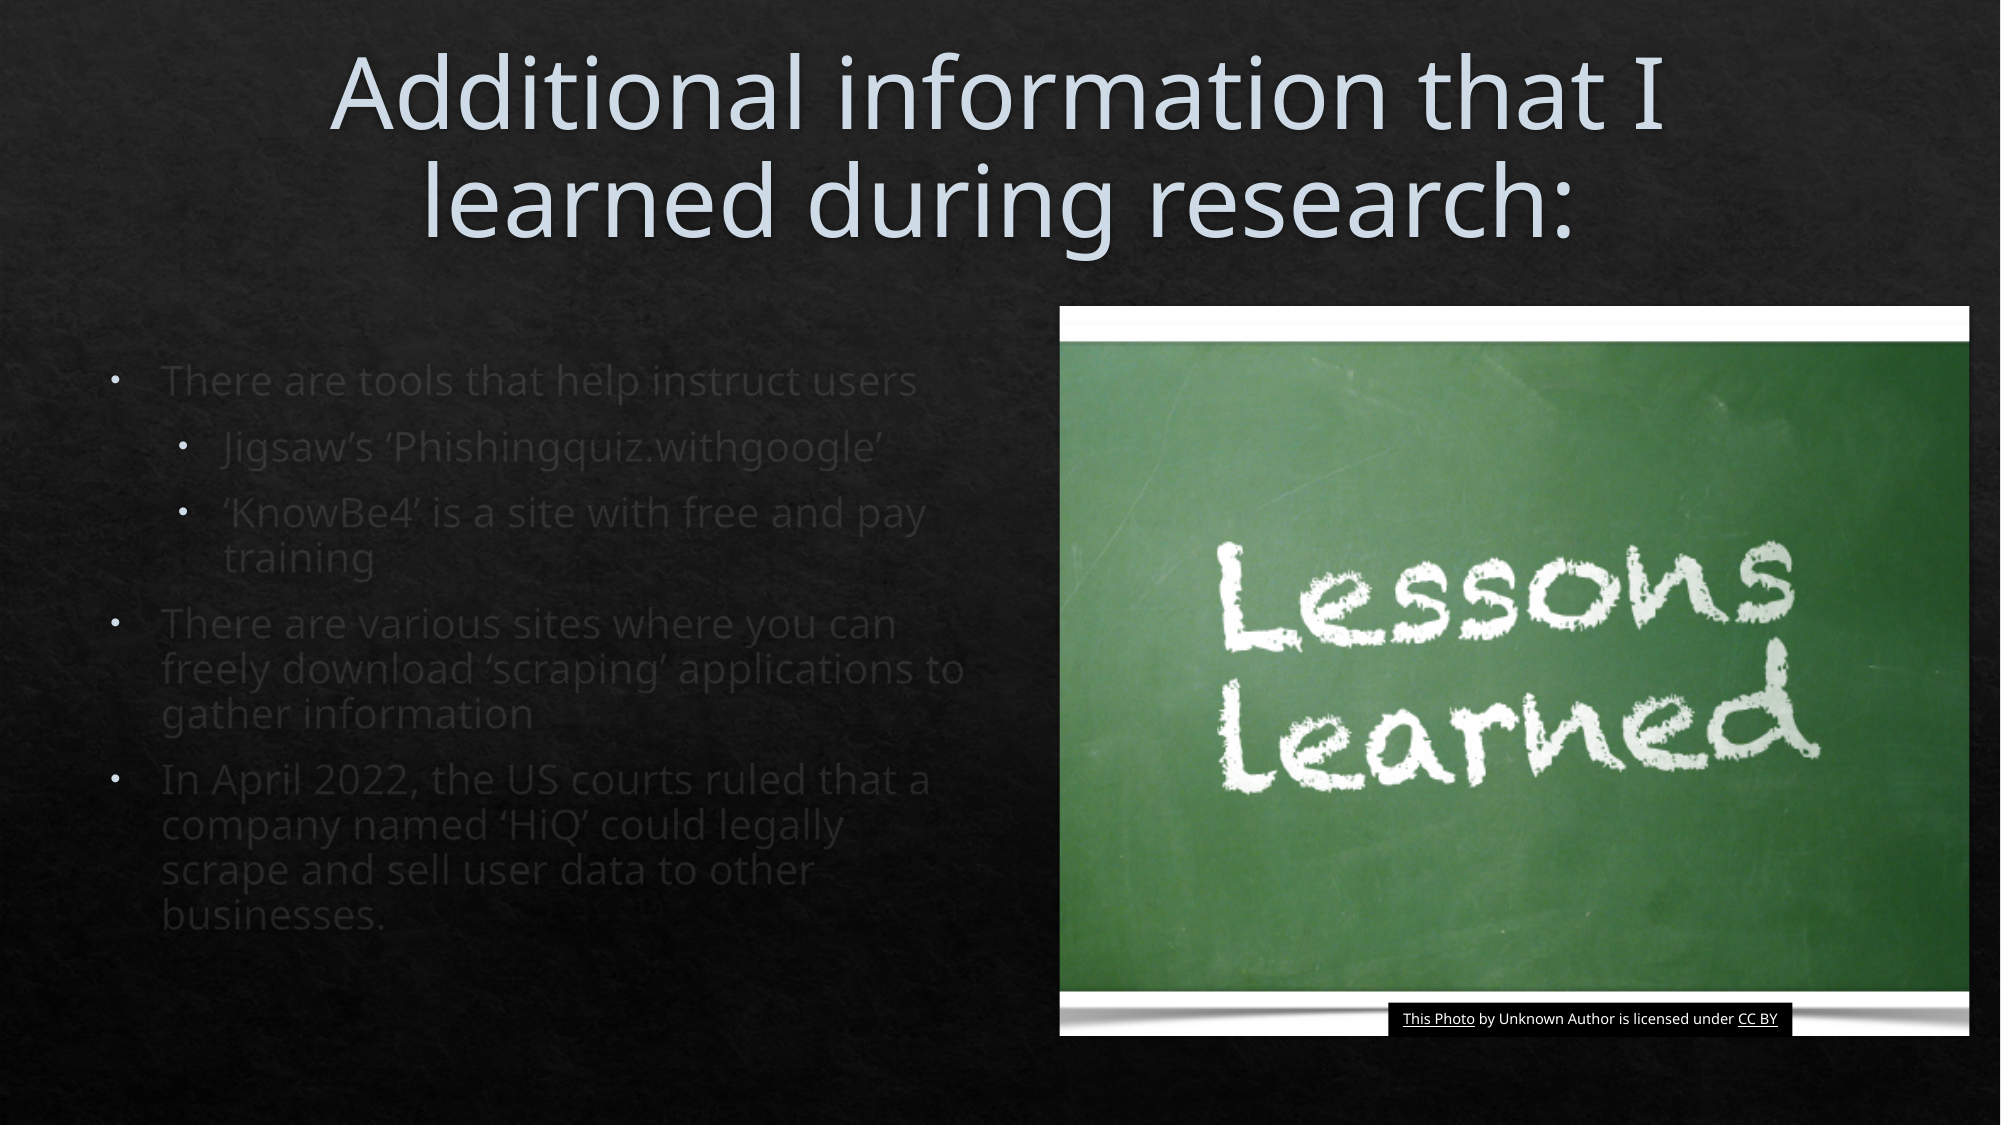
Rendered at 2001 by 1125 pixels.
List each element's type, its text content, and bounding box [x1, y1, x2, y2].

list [1059, 305, 1970, 1036]
list There are tools that help instruct users Jigsaw’s ‘Phishingquiz.withgoogle’ ‘KnowBe4’ is a site with free and pay training There are various sites where you can freely download ‘scraping’ applications to gather information In April 2022, the US courts ruled that a company named ‘HiQ’ could legally scrape and sell user data to other businesses. [89, 352, 1000, 953]
title Additional information that I learned during research: [149, 48, 1849, 255]
text_box [0, 0, 2000, 1125]
